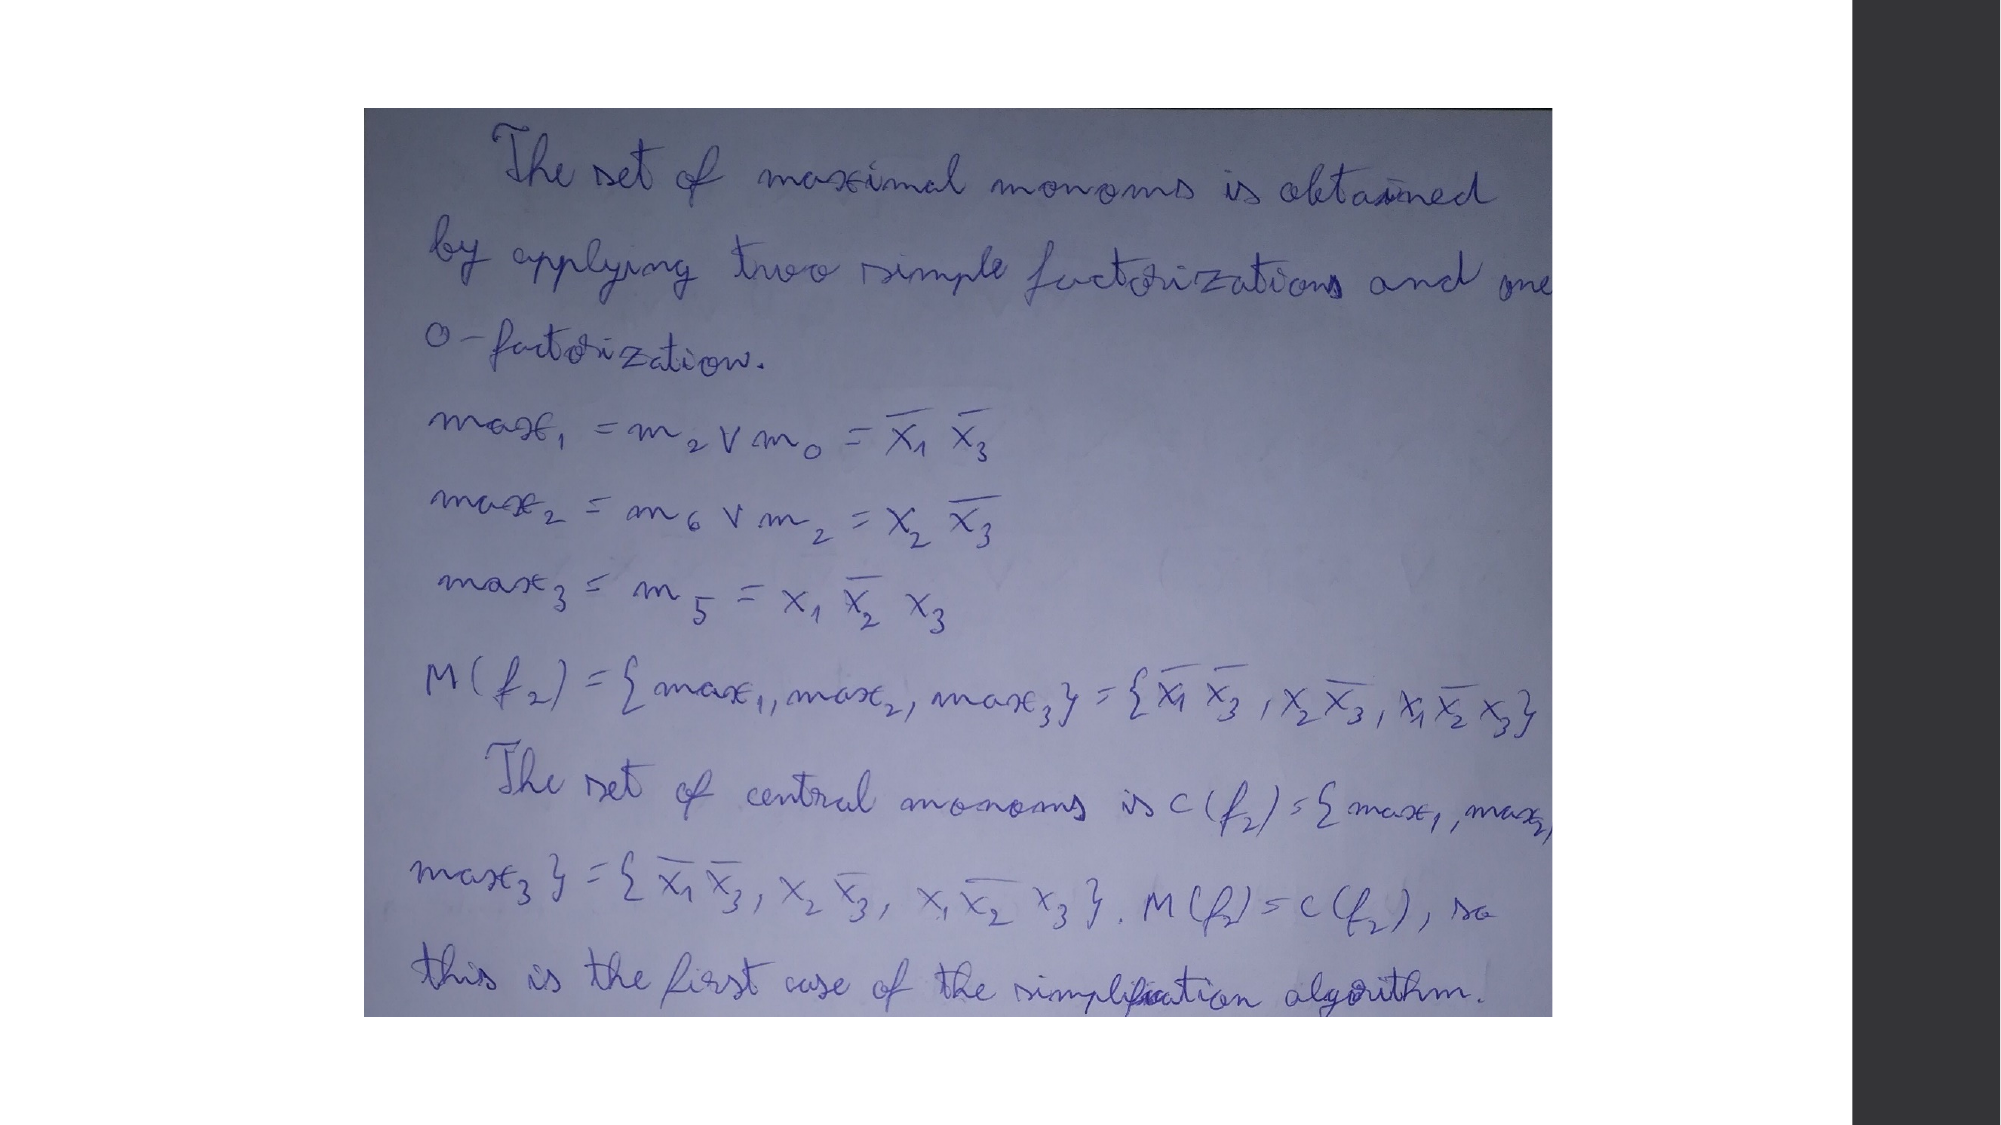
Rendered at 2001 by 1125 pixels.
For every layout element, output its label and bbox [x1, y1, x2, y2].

picture [363, 108, 1553, 1017]
